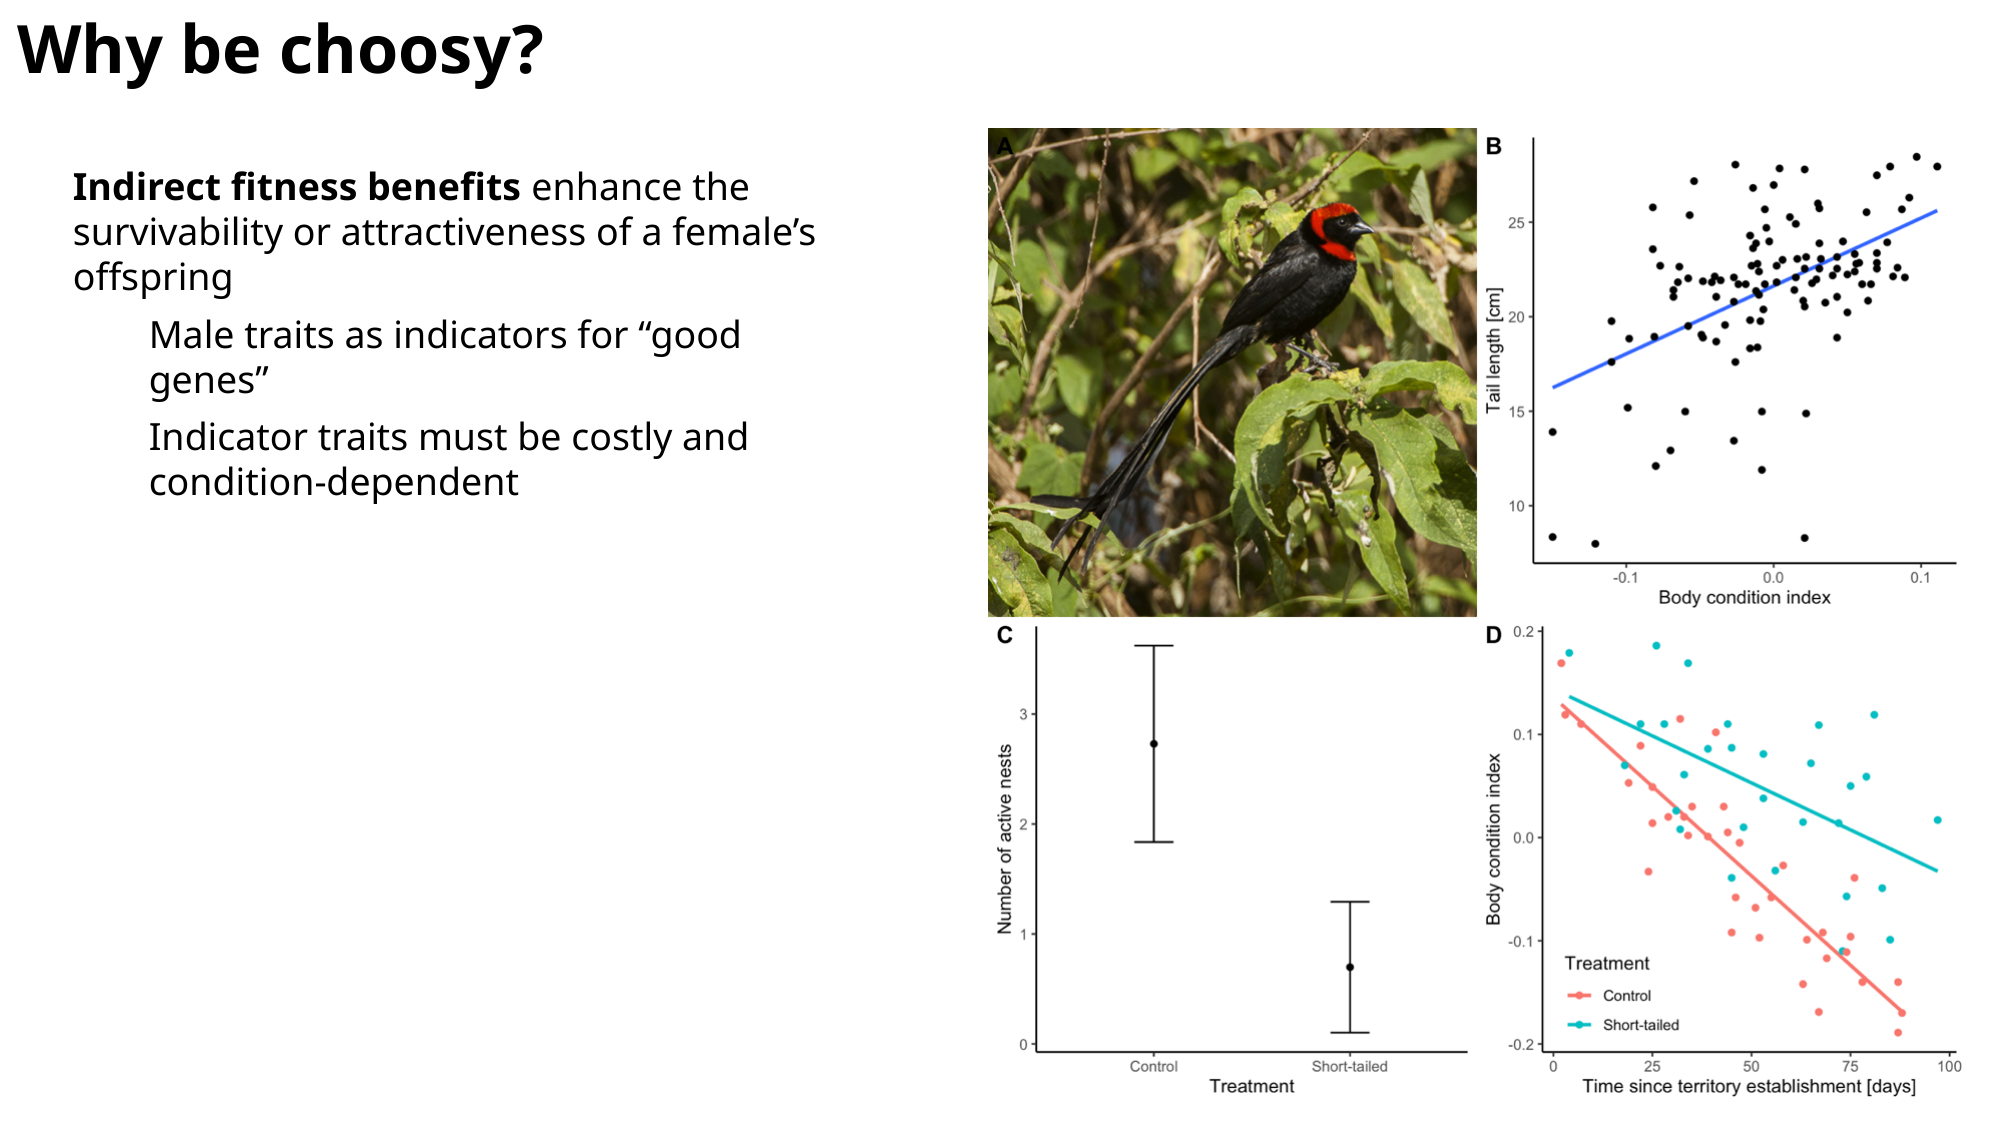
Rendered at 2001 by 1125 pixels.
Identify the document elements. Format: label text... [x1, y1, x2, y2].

picture [988, 128, 1966, 1106]
text_box Why be choosy? [2, 0, 560, 95]
text_box Indirect fitness benefits enhance the survivability or attractiveness of a female’s offspring Male traits as indicators for “good genes” Indicator traits must be costly and condition-dependent [58, 155, 852, 511]
